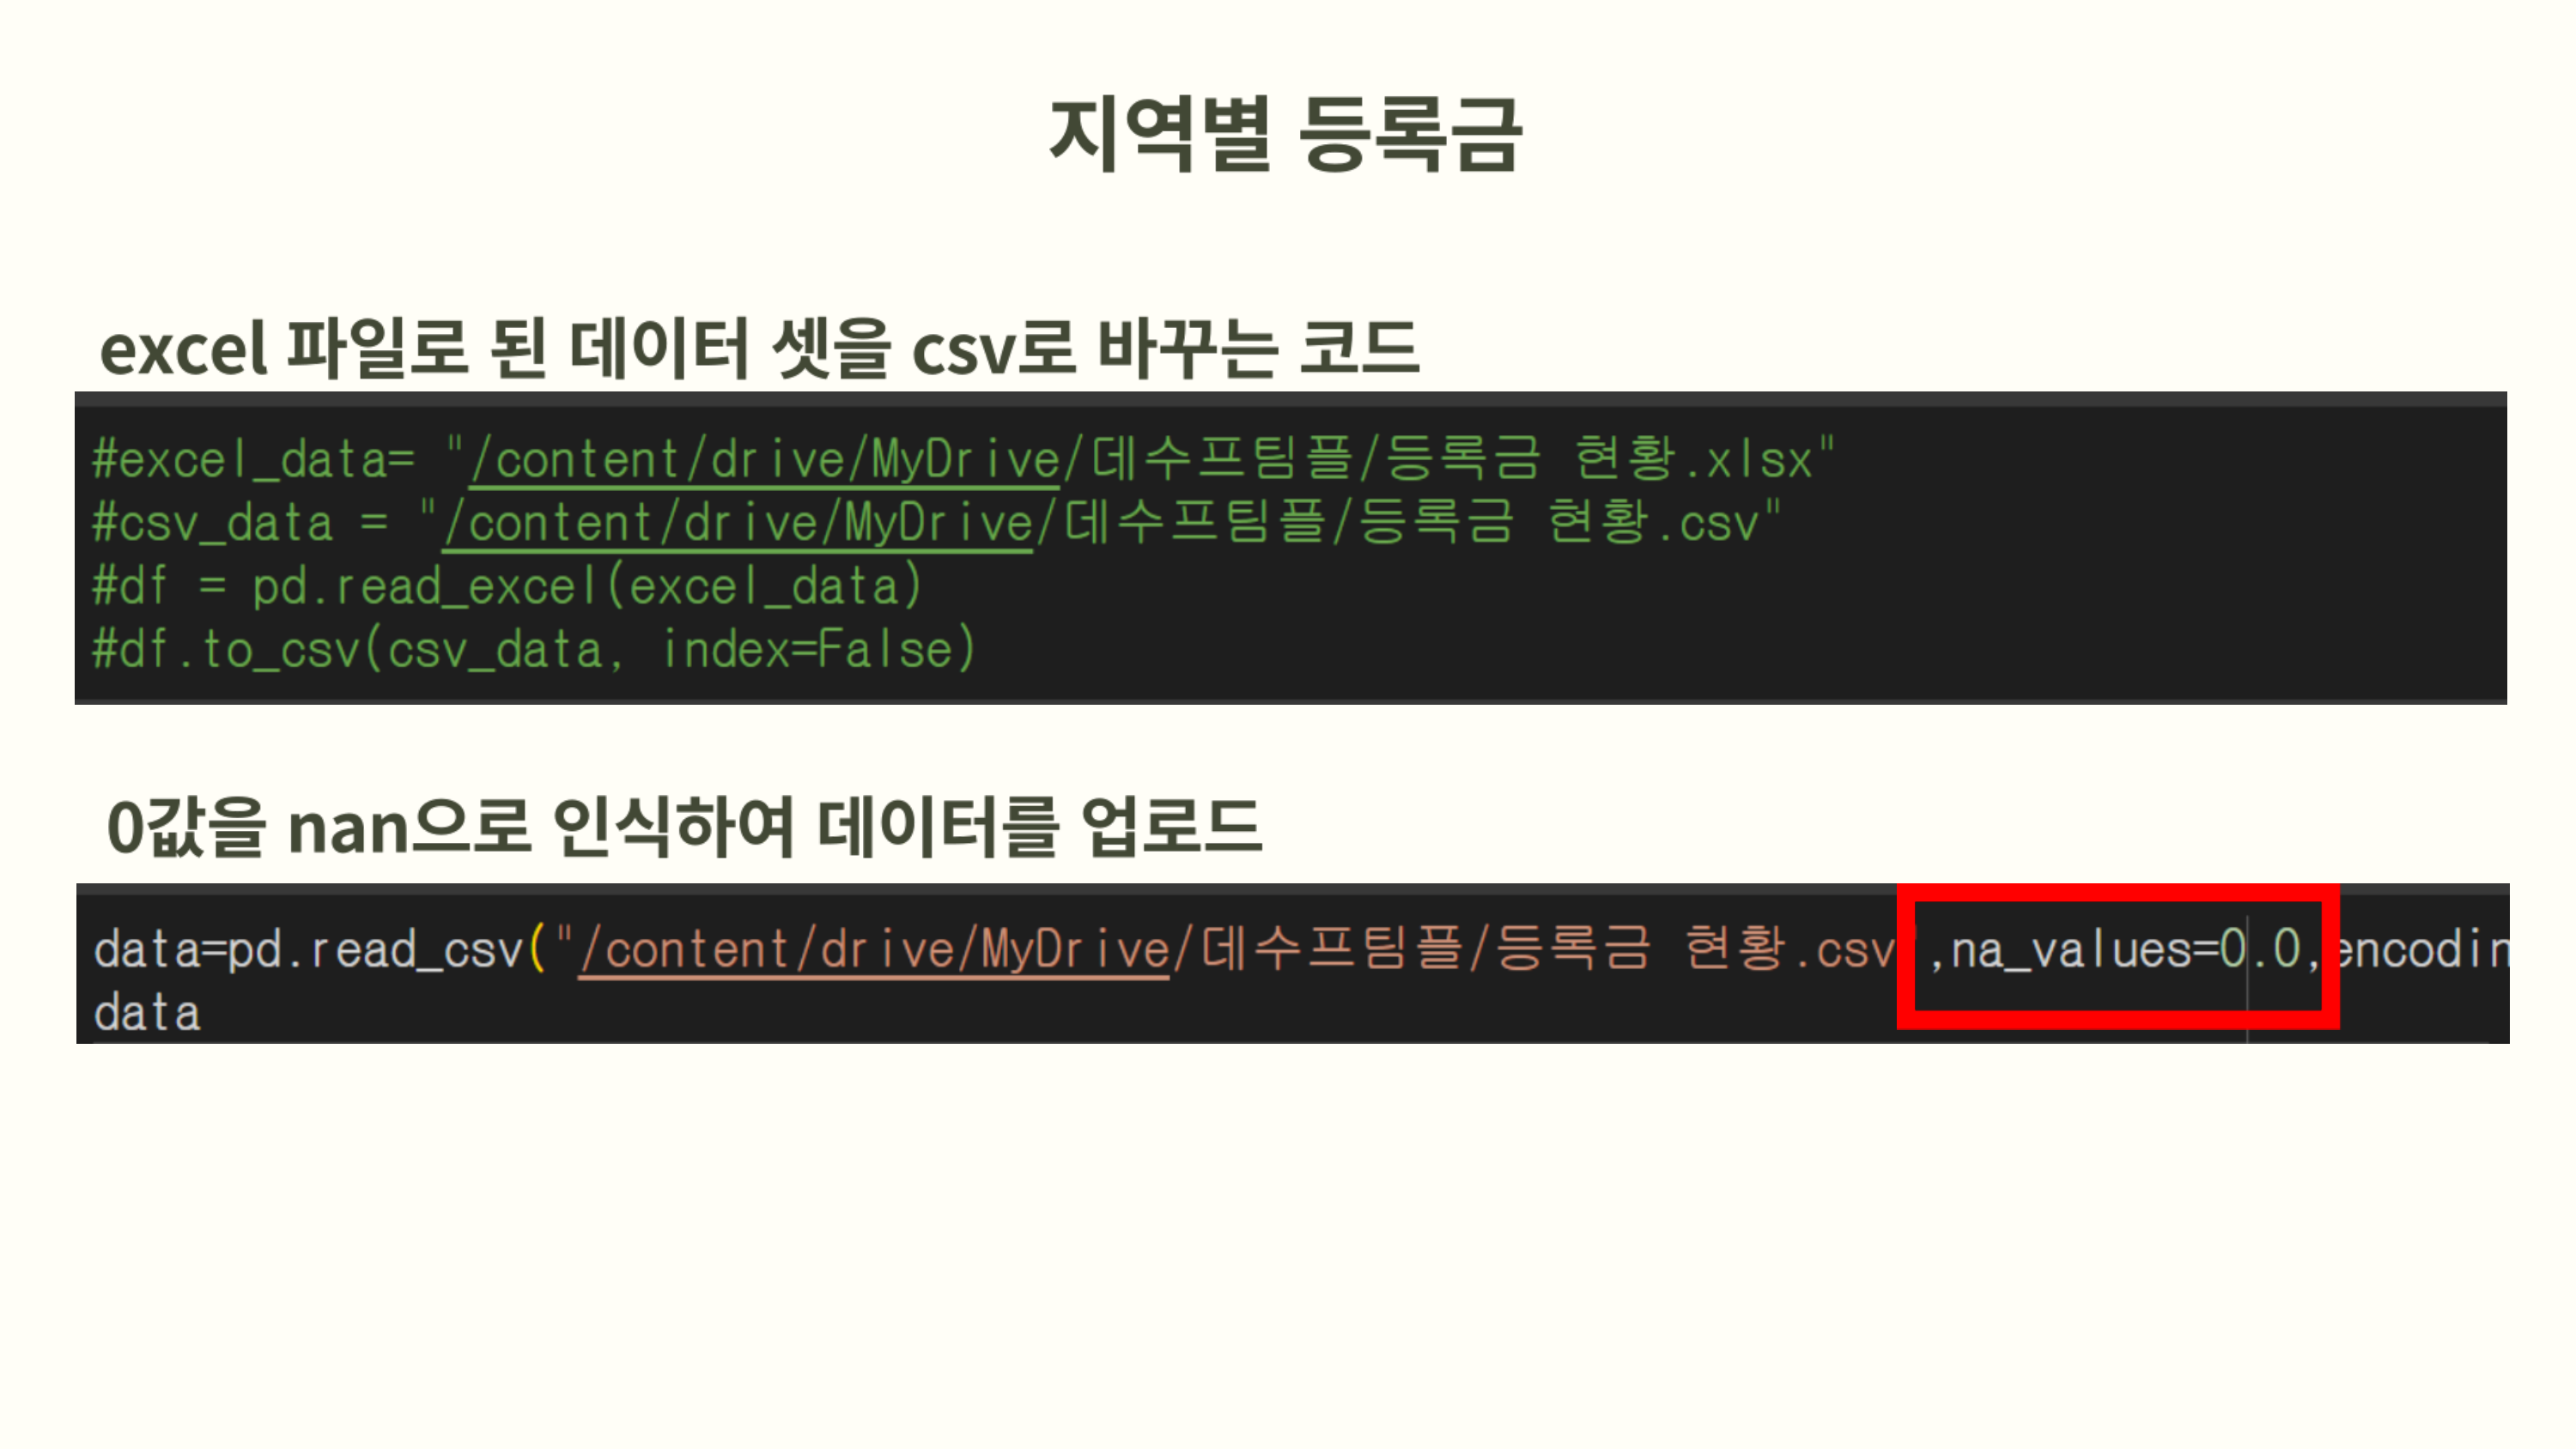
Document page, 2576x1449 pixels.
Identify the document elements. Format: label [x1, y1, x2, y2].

text_box [1897, 883, 2342, 1030]
picture [41, 288, 1455, 411]
text_box [76, 883, 2510, 1044]
picture [853, 61, 1570, 213]
picture [95, 767, 1300, 890]
text_box [75, 391, 2508, 705]
